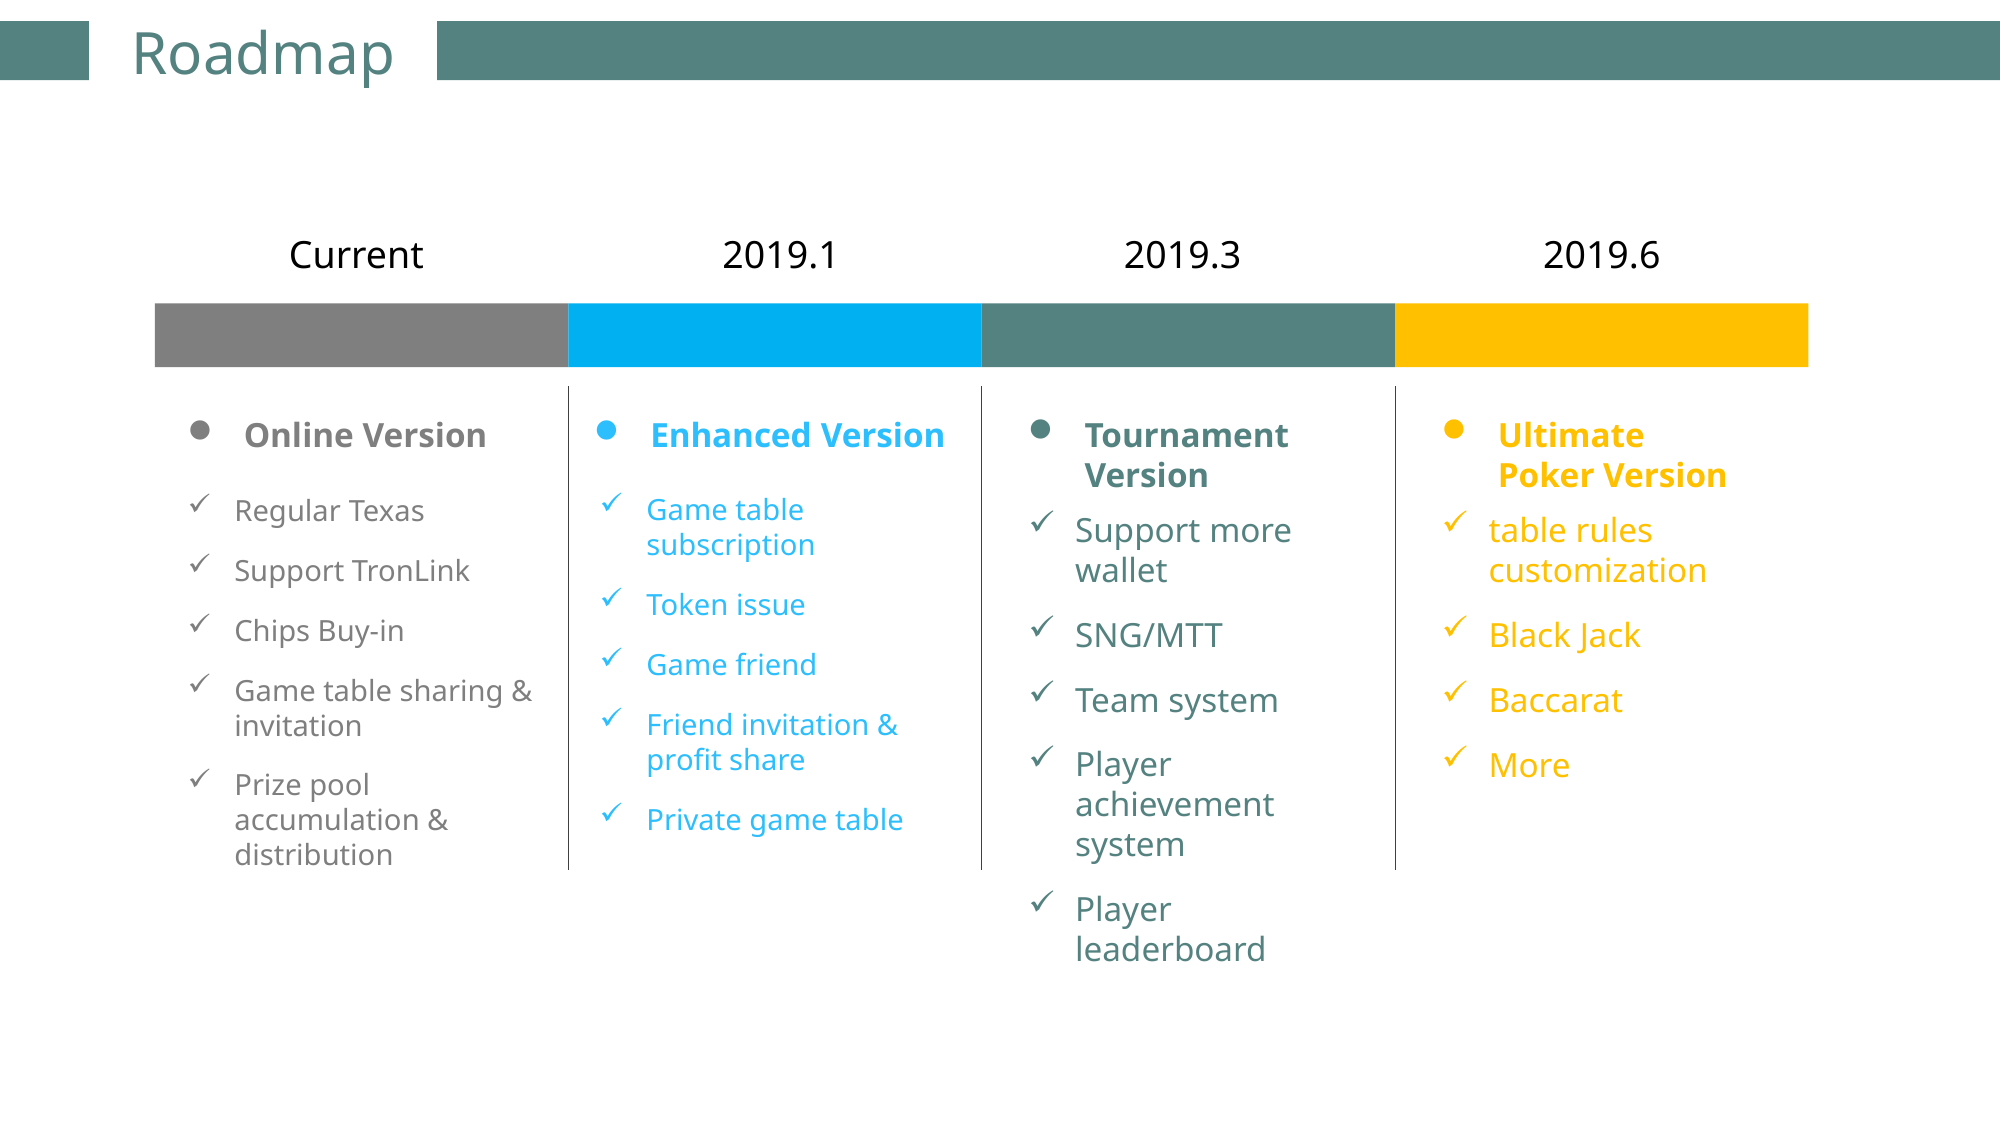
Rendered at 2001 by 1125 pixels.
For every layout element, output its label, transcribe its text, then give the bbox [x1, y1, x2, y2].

title Roadmap [113, 8, 413, 95]
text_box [154, 224, 1863, 982]
